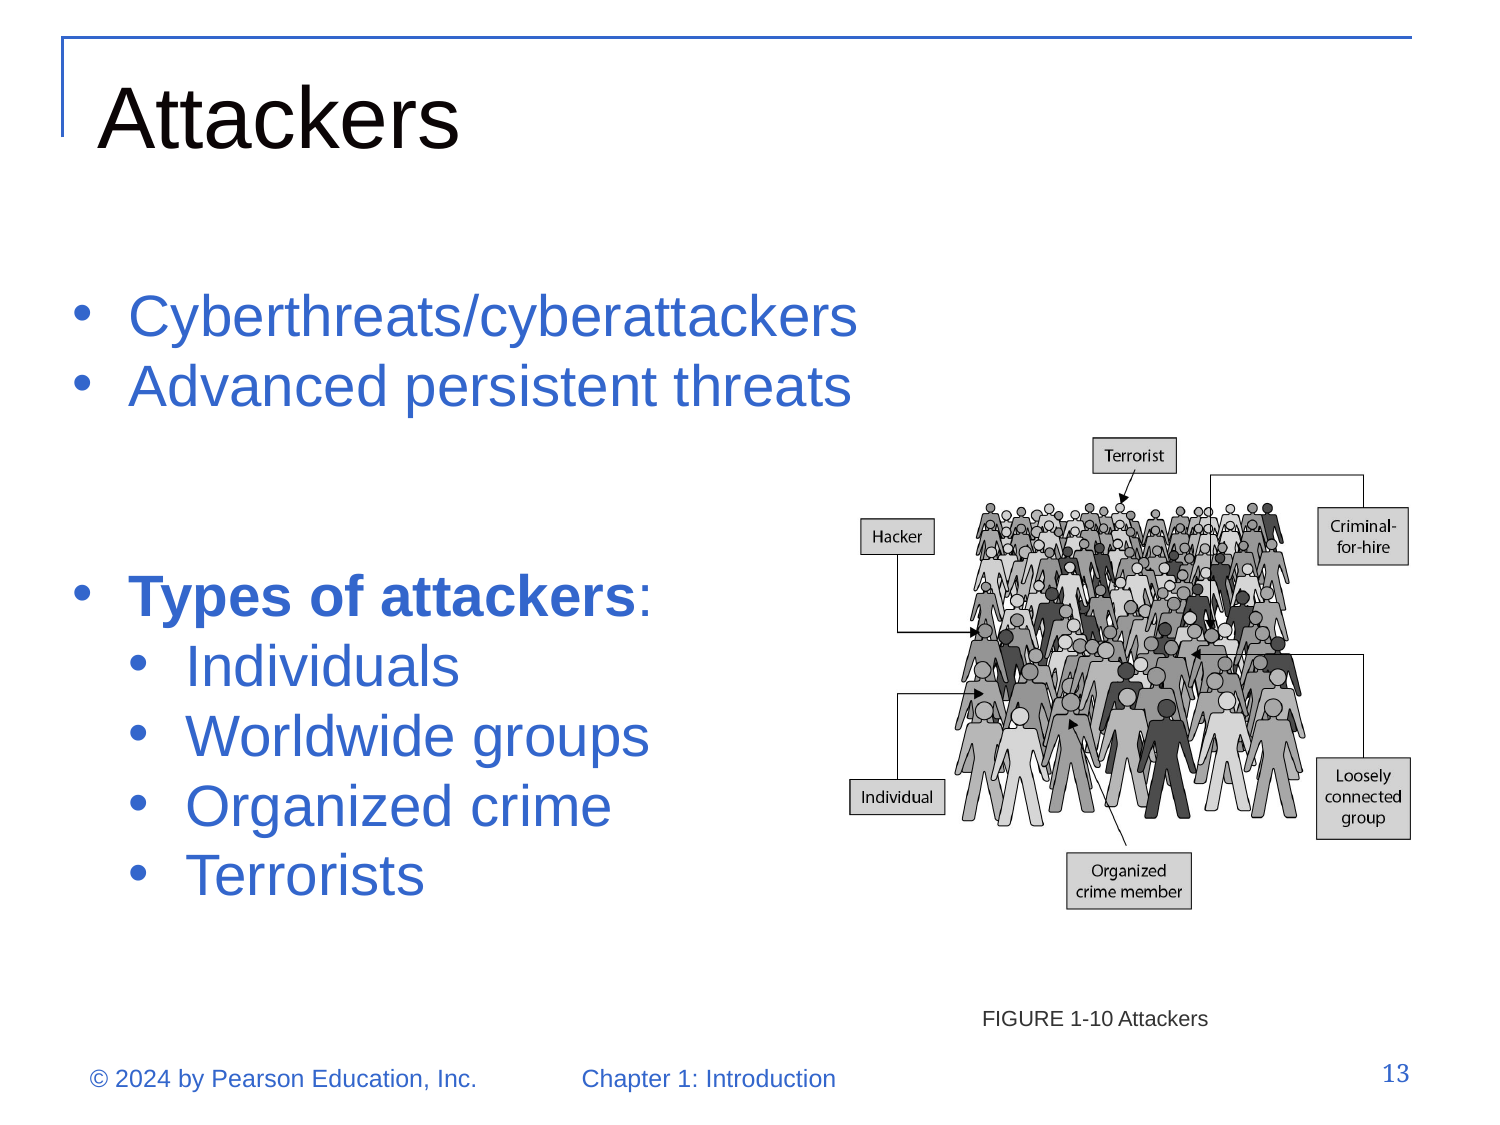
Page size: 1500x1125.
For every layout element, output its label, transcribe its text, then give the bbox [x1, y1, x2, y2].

text_box Attackers [82, 53, 1388, 147]
text_box FIGURE 1-10 Attackers [712, 996, 1479, 1038]
picture [849, 437, 1412, 910]
text_box Cyberthreats/cyberattackers Advanced persistent threats Types of attackers: Individuals Worldwide groups Organized crime Terrorists [61, 272, 1000, 981]
slide_number 13 [1212, 1024, 1425, 1100]
